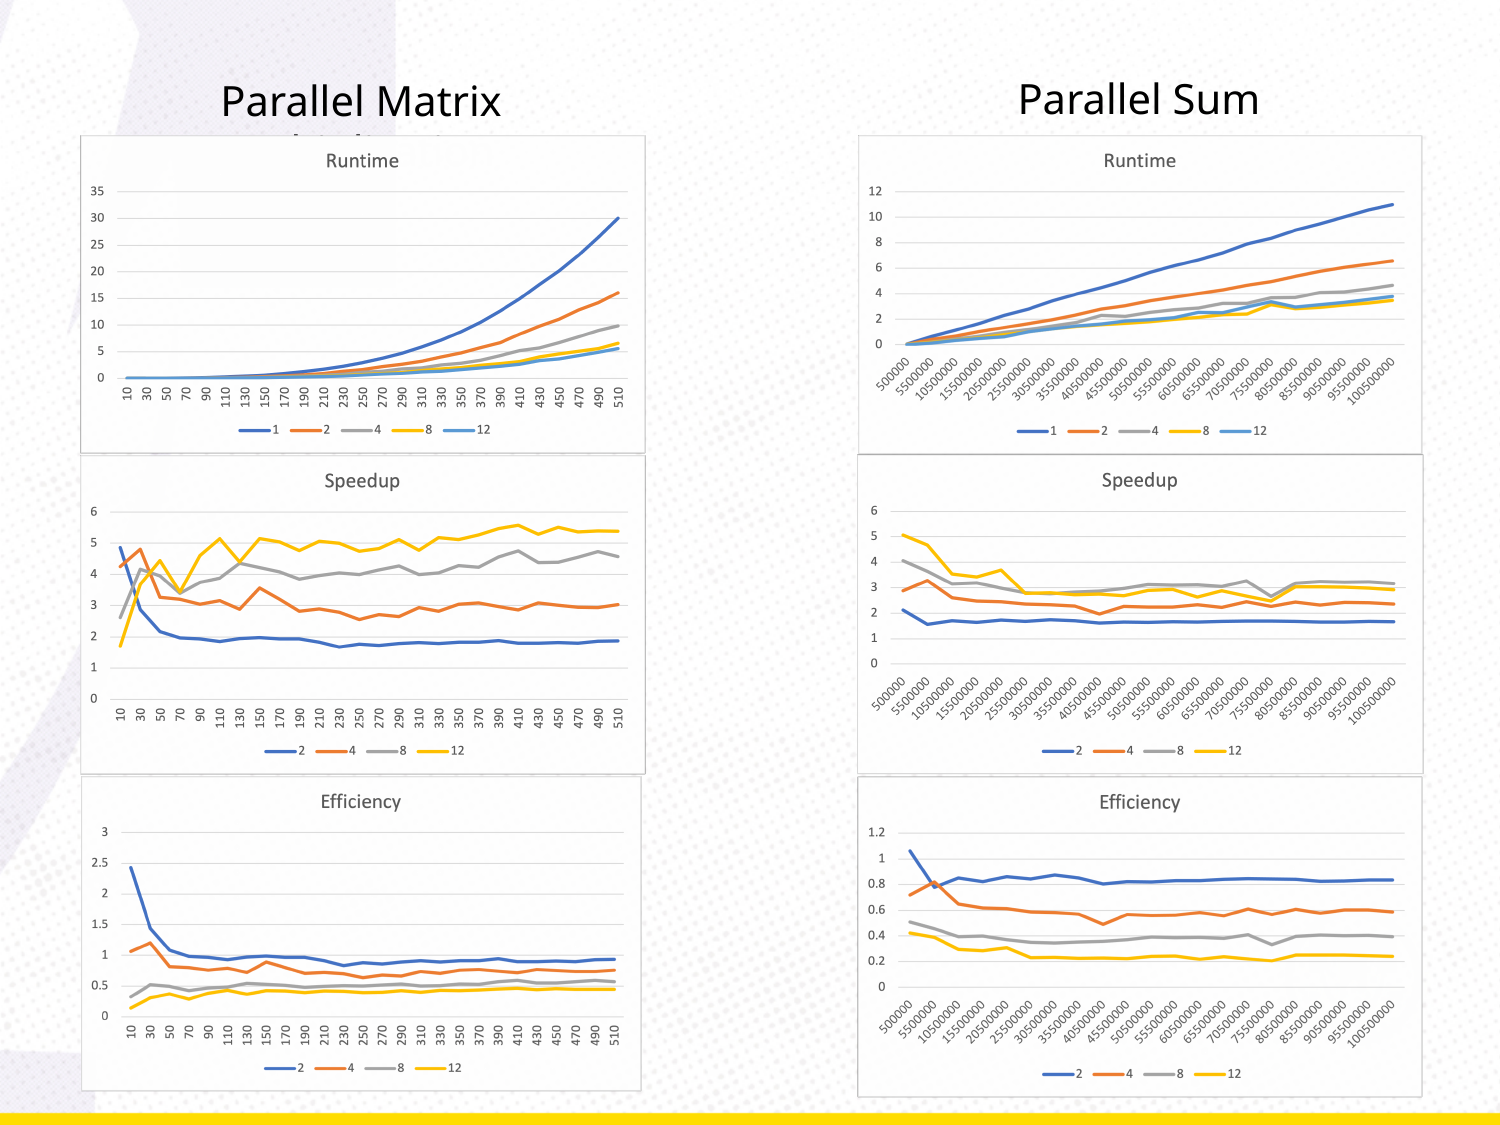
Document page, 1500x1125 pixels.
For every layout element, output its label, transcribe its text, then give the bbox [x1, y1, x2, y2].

text_box Parallel Sum [857, 66, 1421, 131]
picture [0, 0, 1500, 1125]
text_box Parallel Matrix Multiplication [79, 66, 643, 133]
